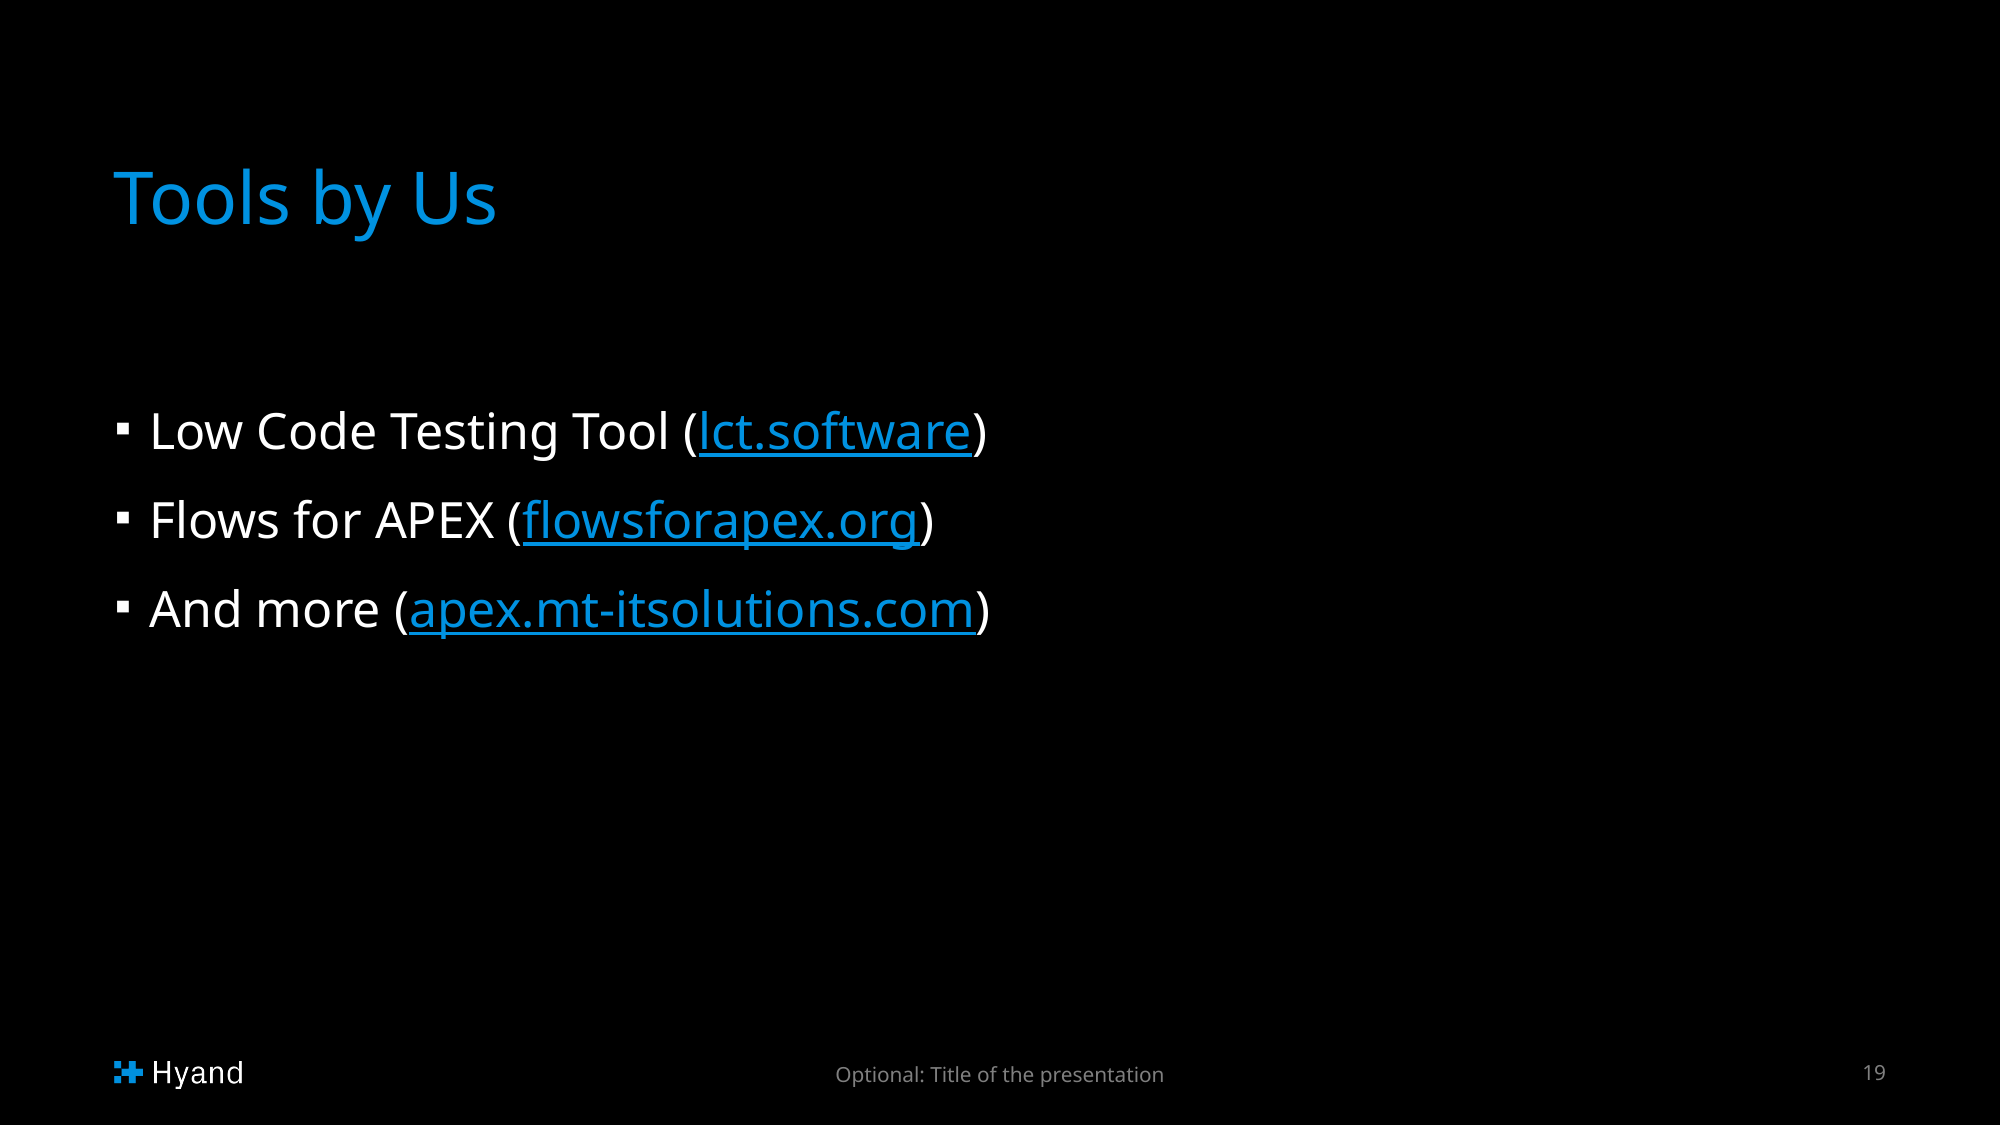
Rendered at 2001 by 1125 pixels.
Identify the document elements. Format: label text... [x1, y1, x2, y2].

footer Optional: Title of the presentation [409, 1061, 1591, 1087]
picture [114, 1061, 242, 1089]
list Low Code Testing Tool (lct.software) Flows for APEX (flowsforapex.org) And more (apex.mt-itsolutions.com) [113, 399, 1886, 1006]
slide_number 19 [1781, 1061, 1886, 1087]
title Tools by Us [114, 152, 1886, 241]
